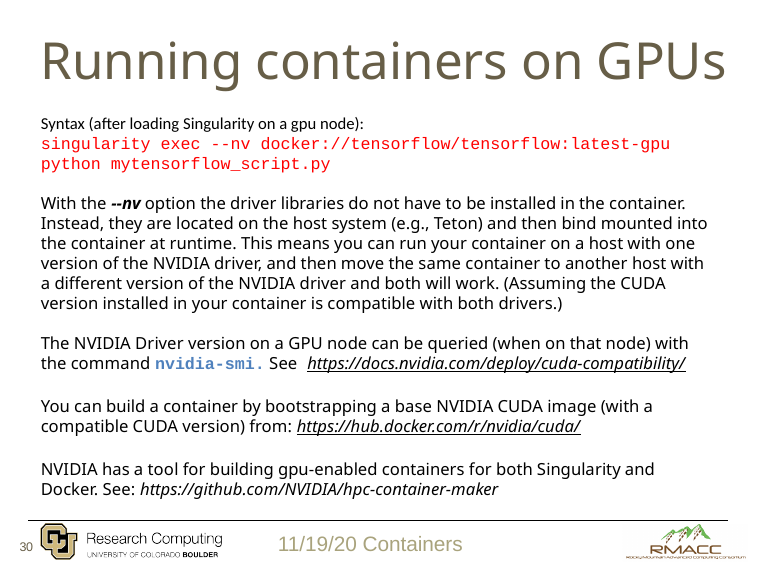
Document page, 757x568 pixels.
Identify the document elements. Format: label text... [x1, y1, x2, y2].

picture [622, 524, 748, 563]
text_box Syntax (after loading Singularity on a gpu node): singularity exec --nv docker://tensorflow/tensorflow:latest-gpu python mytensorflow_script.py With the --nv option the driver libraries do not have to be installed in the container. Instead, they are located on the host system (e.g., Teton) and then bind mounted into the container at runtime. This means you can run your container on a host with one version of the NVIDIA driver, and then move the same container to another host with a different version of the NVIDIA driver and both will work. (Assuming the CUDA version installed in your container is compatible with both drivers.) The NVIDIA Driver version on a GPU node can be queried (when on that node) with the command nvidia-smi. See https://docs.nvidia.com/deploy/cuda-compatibility/ You can build a container by bootstrapping a base NVIDIA CUDA image (with a compatible CUDA version) from: https://hub.docker.com/r/nvidia/cuda/ NVIDIA has a tool for building gpu-enabled containers for both Singularity and Docker. See: https://github.com/NVIDIA/hpc-container-maker [26, 105, 729, 506]
slide_number 30 [15, 539, 35, 562]
picture [40, 523, 222, 560]
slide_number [275, 530, 474, 556]
title Running containers on GPUs [40, 28, 729, 90]
